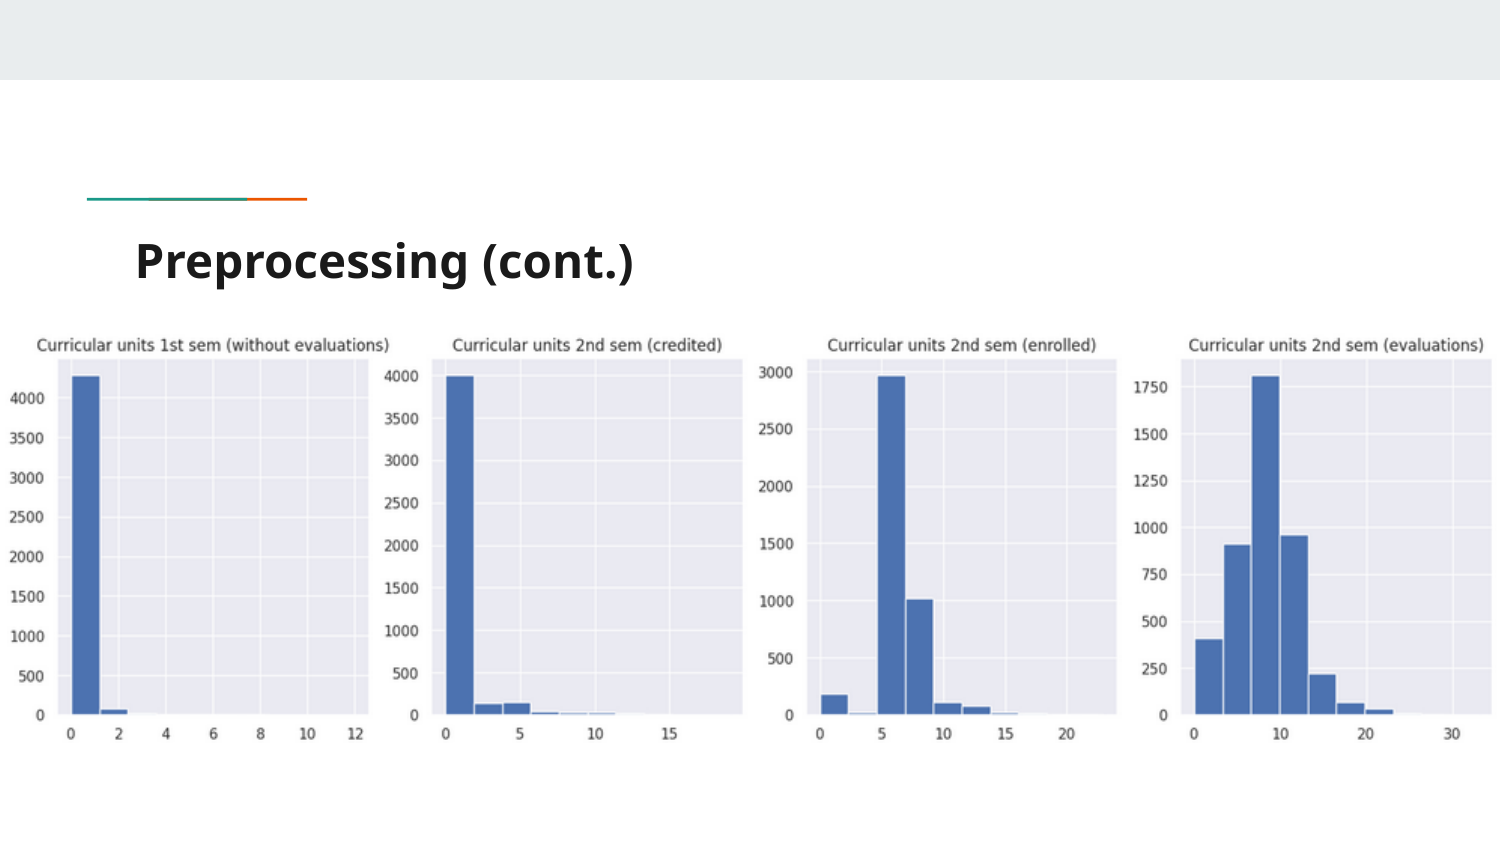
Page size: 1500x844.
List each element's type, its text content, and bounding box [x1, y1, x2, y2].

title Preprocessing (cont.) [119, 216, 1381, 305]
picture [0, 329, 1500, 756]
